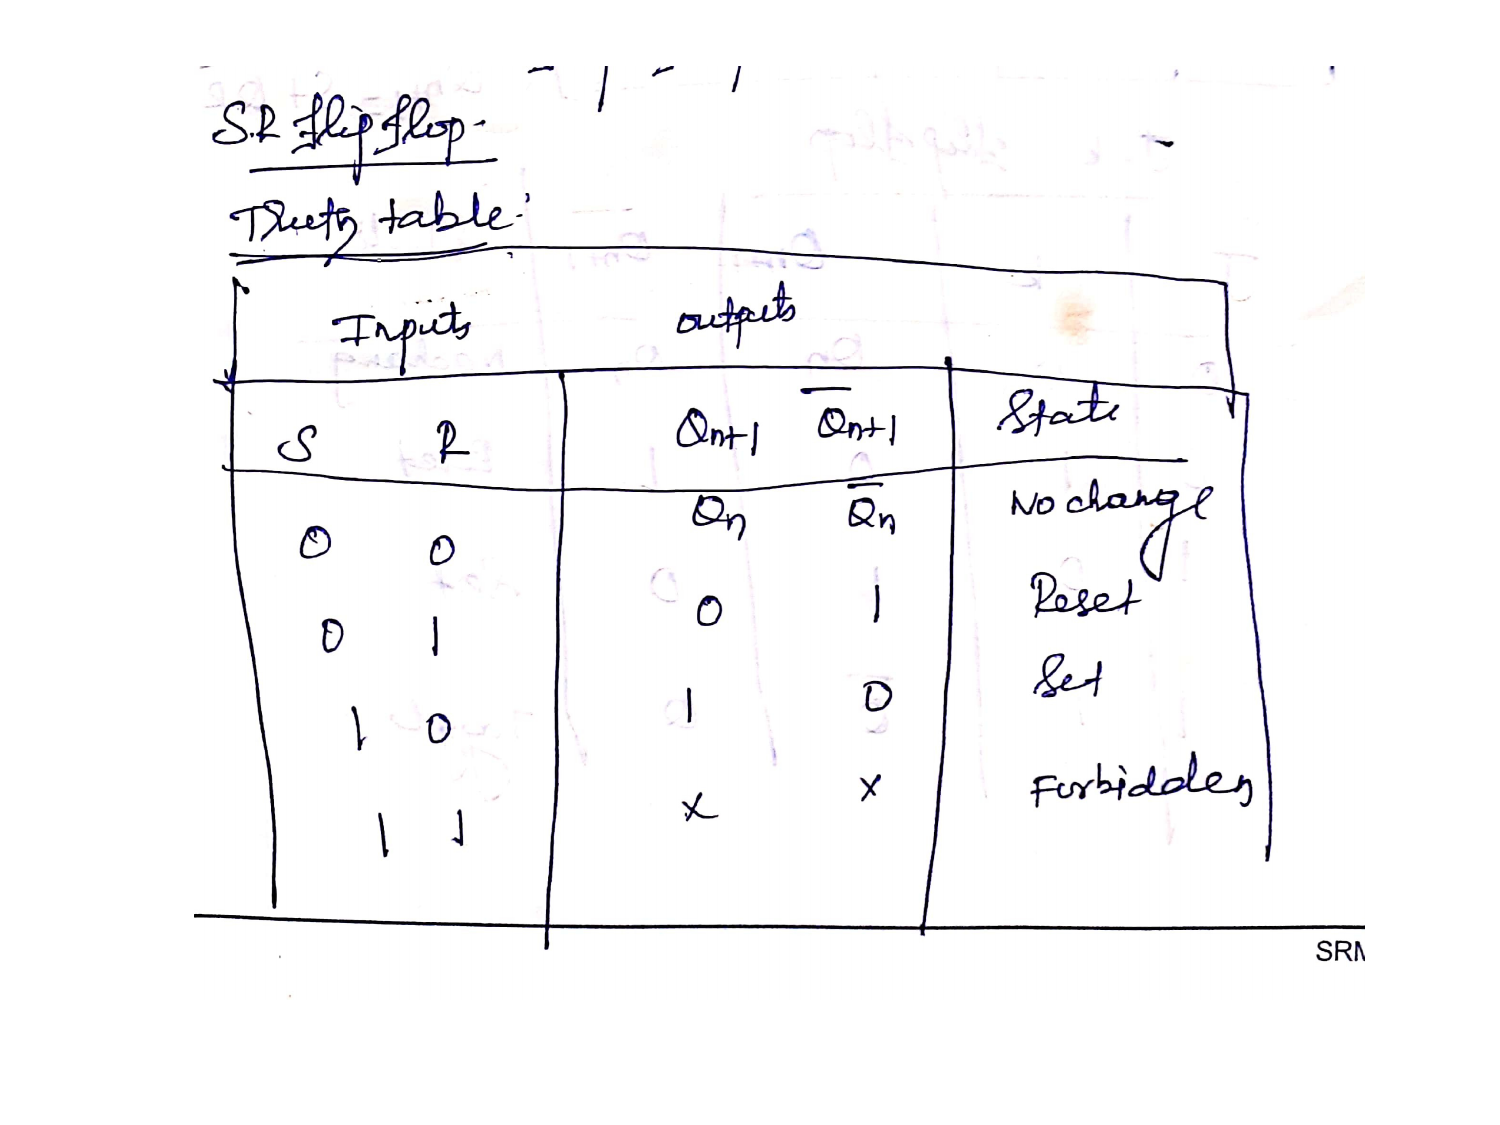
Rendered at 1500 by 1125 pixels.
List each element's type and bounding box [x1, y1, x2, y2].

picture [194, 66, 1365, 1000]
